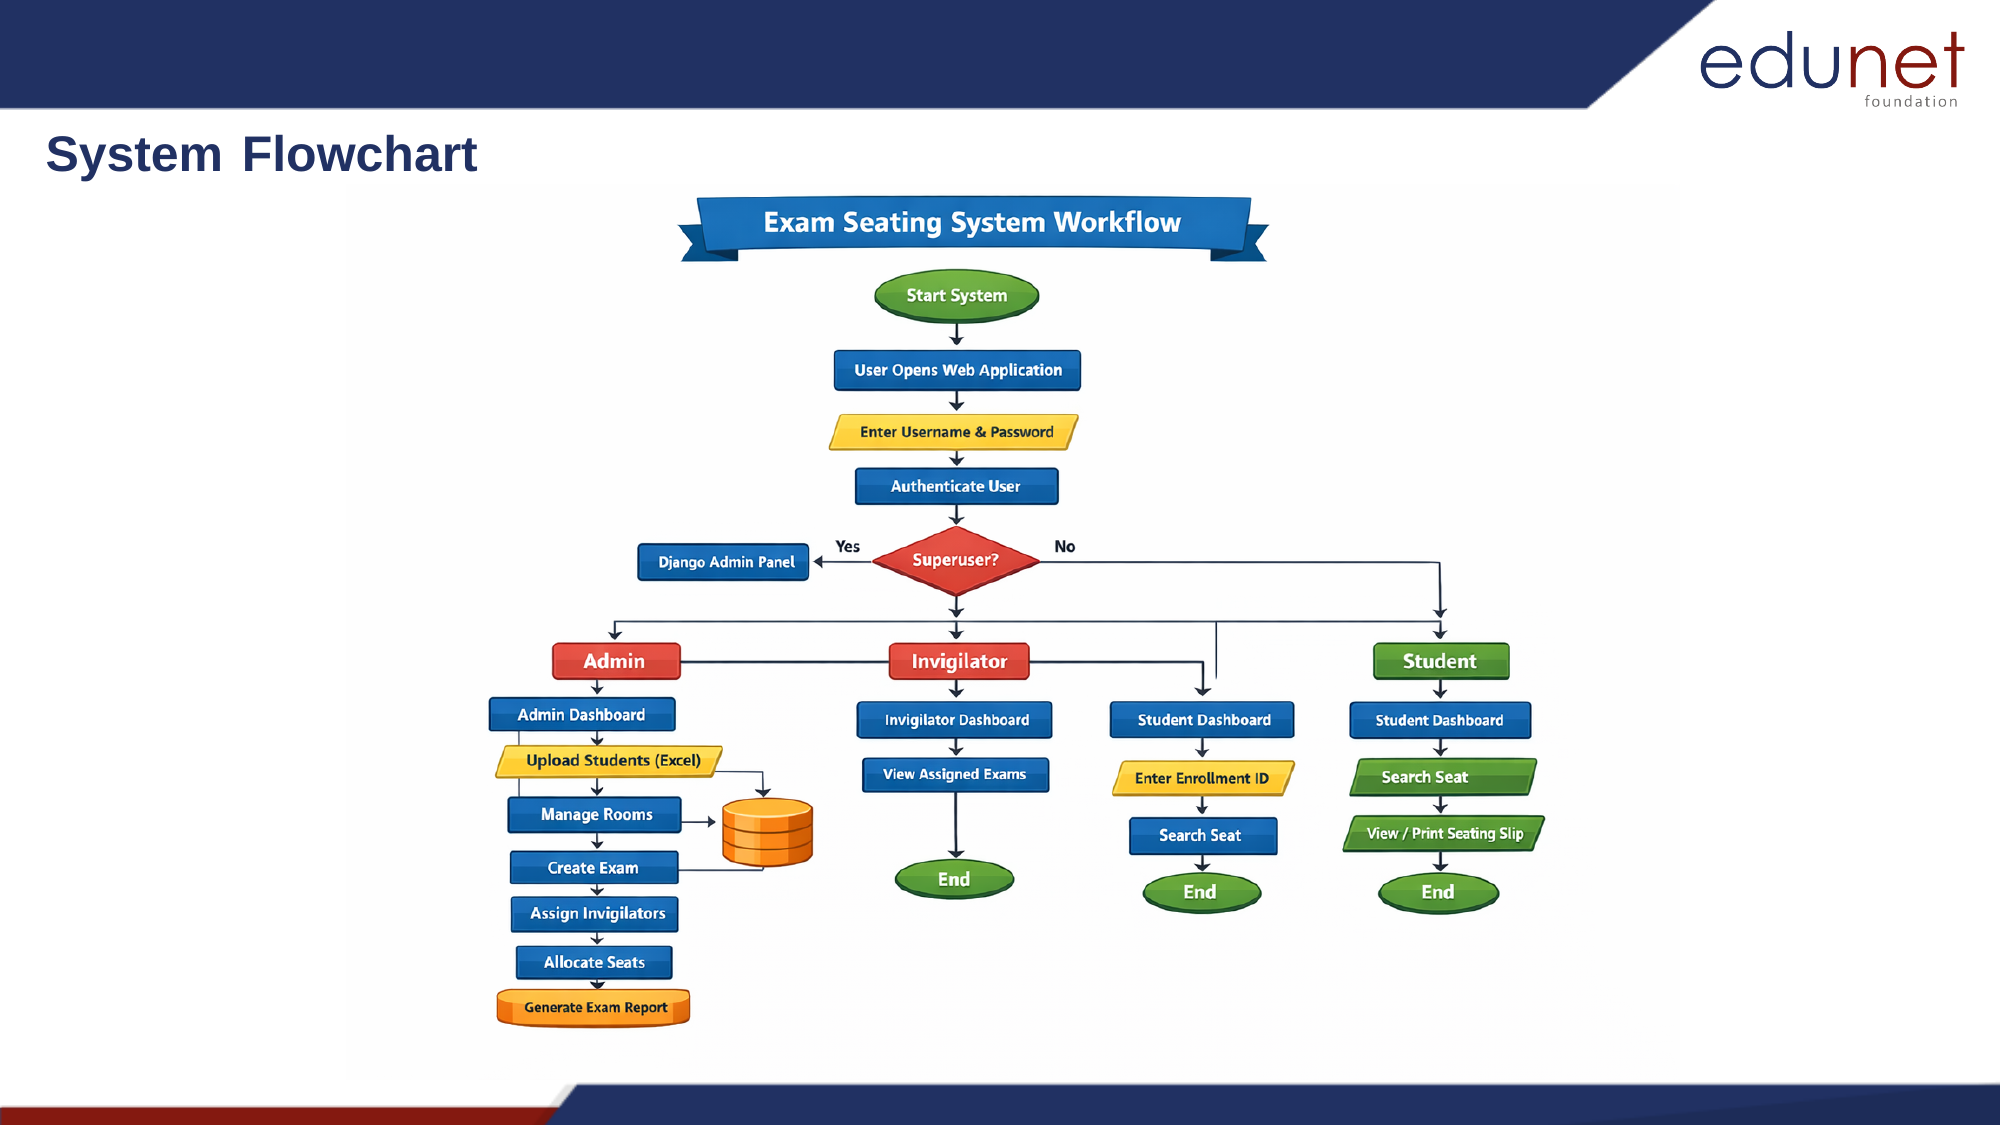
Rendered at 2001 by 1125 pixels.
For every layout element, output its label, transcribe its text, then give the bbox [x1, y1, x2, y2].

text_box System Flowchart [25, 84, 668, 156]
picture [0, 183, 2000, 1125]
picture [0, 0, 1977, 117]
text_box [44, 113, 687, 185]
